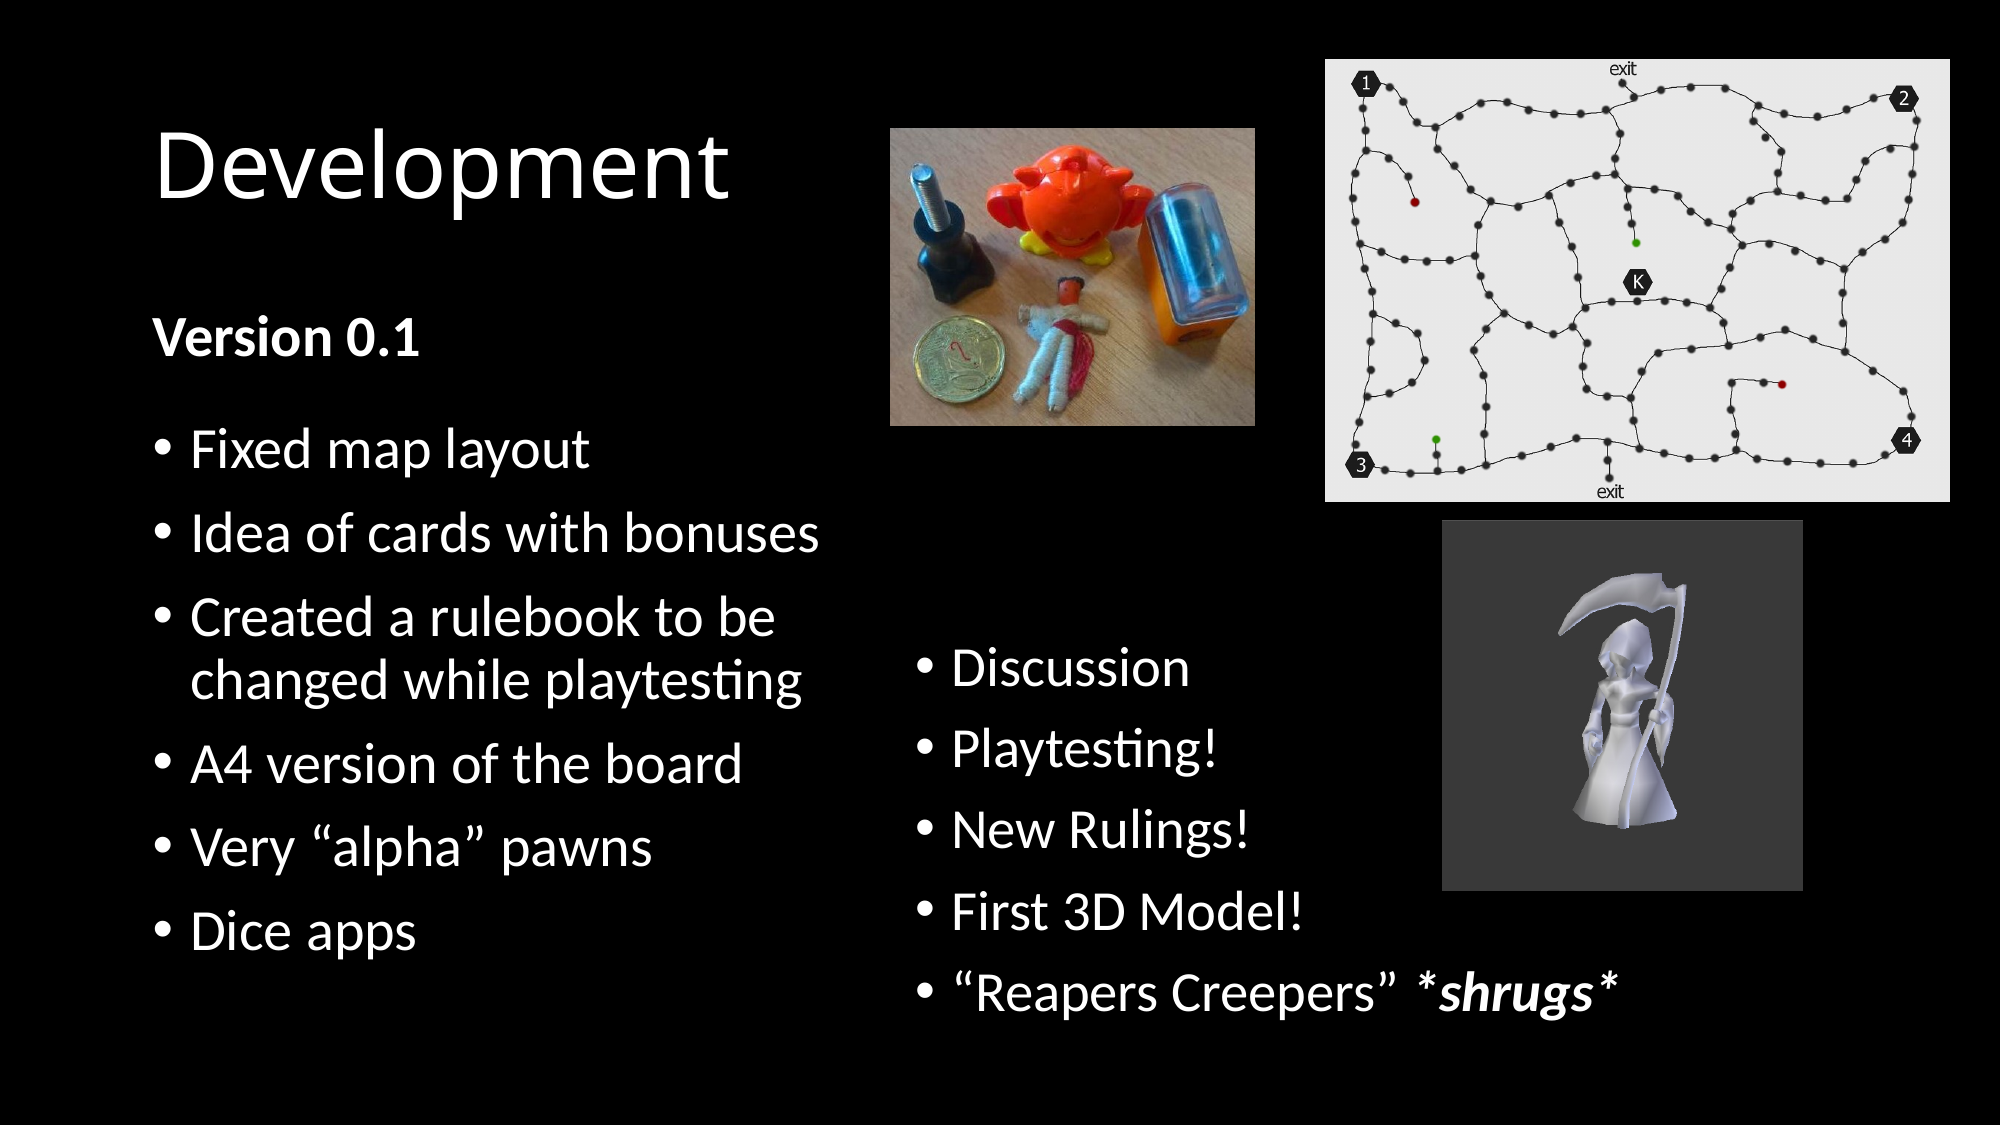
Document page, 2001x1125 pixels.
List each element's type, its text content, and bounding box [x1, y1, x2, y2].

title Development [137, 59, 1325, 278]
picture [890, 128, 1255, 426]
picture [1325, 59, 1950, 502]
list Fixed map layout Idea of cards with bonuses Created a rulebook to be changed while playtesting A4 version of the board Very “alpha” pawns Dice apps [137, 410, 984, 1016]
picture [1442, 520, 1803, 891]
list Version 0.1 [137, 241, 890, 377]
list Discussion Playtesting! New Rulings! First 3D Model! “Reapers Creepers” *shrugs* [900, 630, 1751, 1032]
